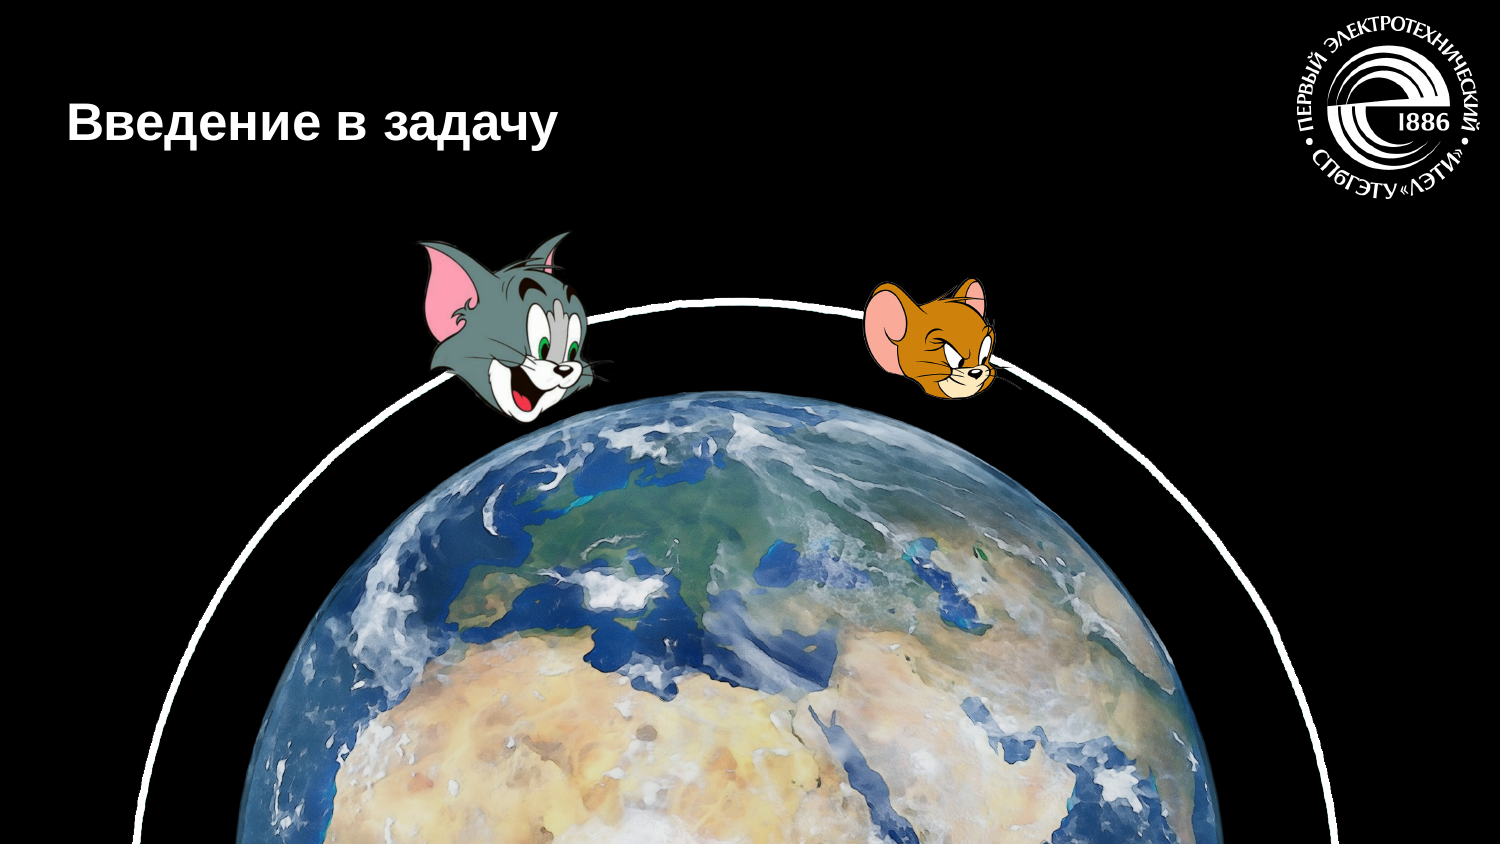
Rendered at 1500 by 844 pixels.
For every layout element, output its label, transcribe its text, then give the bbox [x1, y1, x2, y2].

picture [0, 15, 1480, 844]
title Введение в задачу [51, 72, 1292, 167]
